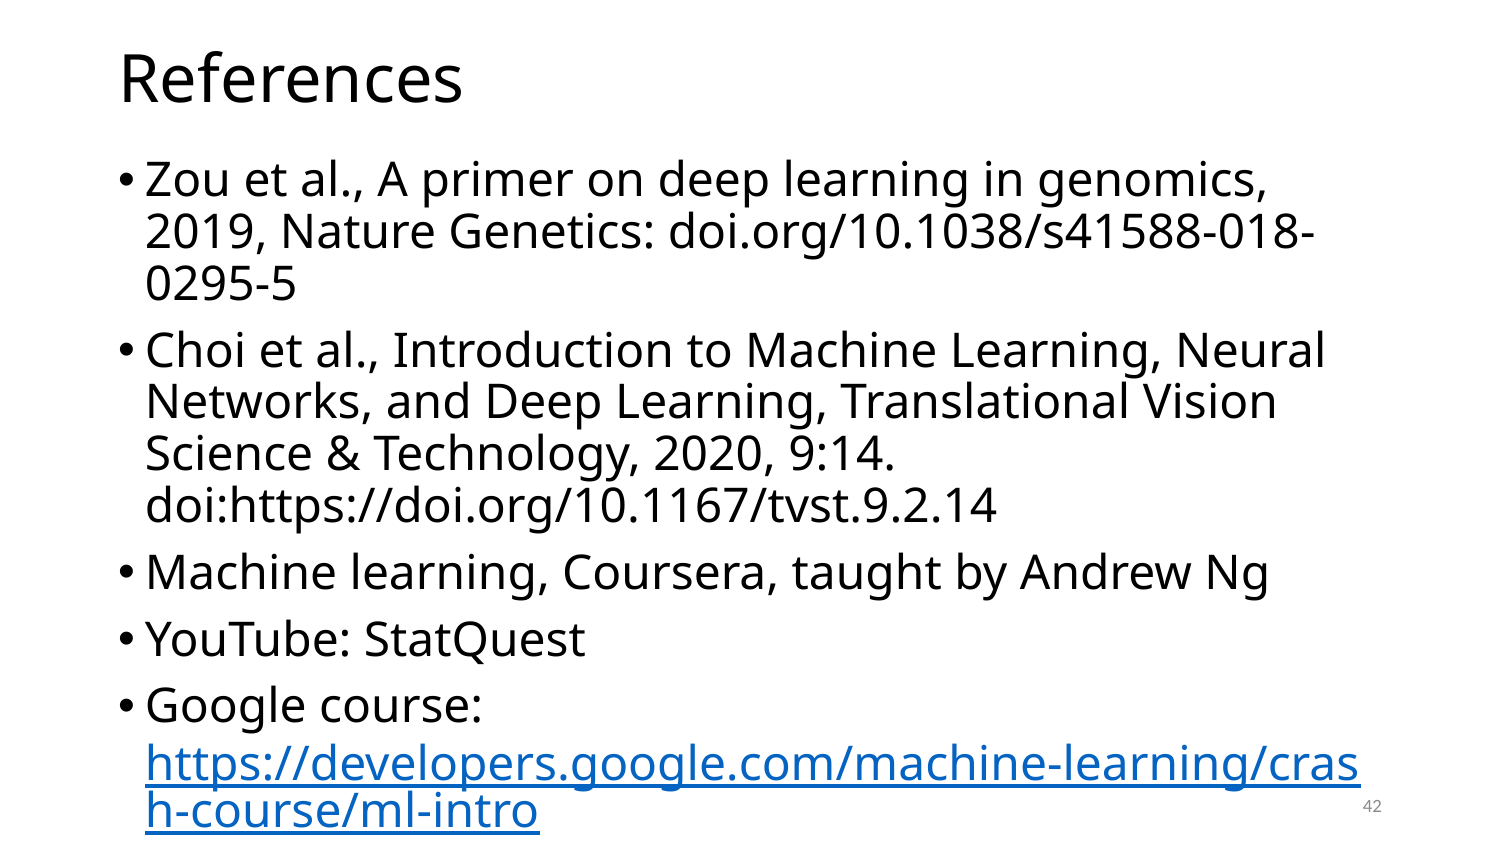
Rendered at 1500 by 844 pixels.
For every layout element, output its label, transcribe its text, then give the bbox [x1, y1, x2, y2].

list Zou et al., A primer on deep learning in genomics, 2019, Nature Genetics: doi.org/10.1038/s41588-018-0295-5 Choi et al., Introduction to Machine Learning, Neural Networks, and Deep Learning, Translational Vision Science & Technology, 2020, 9:14. doi:https://doi.org/10.1167/tvst.9.2.14 Machine learning, Coursera, taught by Andrew Ng YouTube: StatQuest Google course: https://developers.google.com/machine-learning/crash-course/ml-intro [103, 147, 1397, 805]
slide_number 42 [1059, 782, 1397, 827]
title References [103, 16, 1397, 146]
